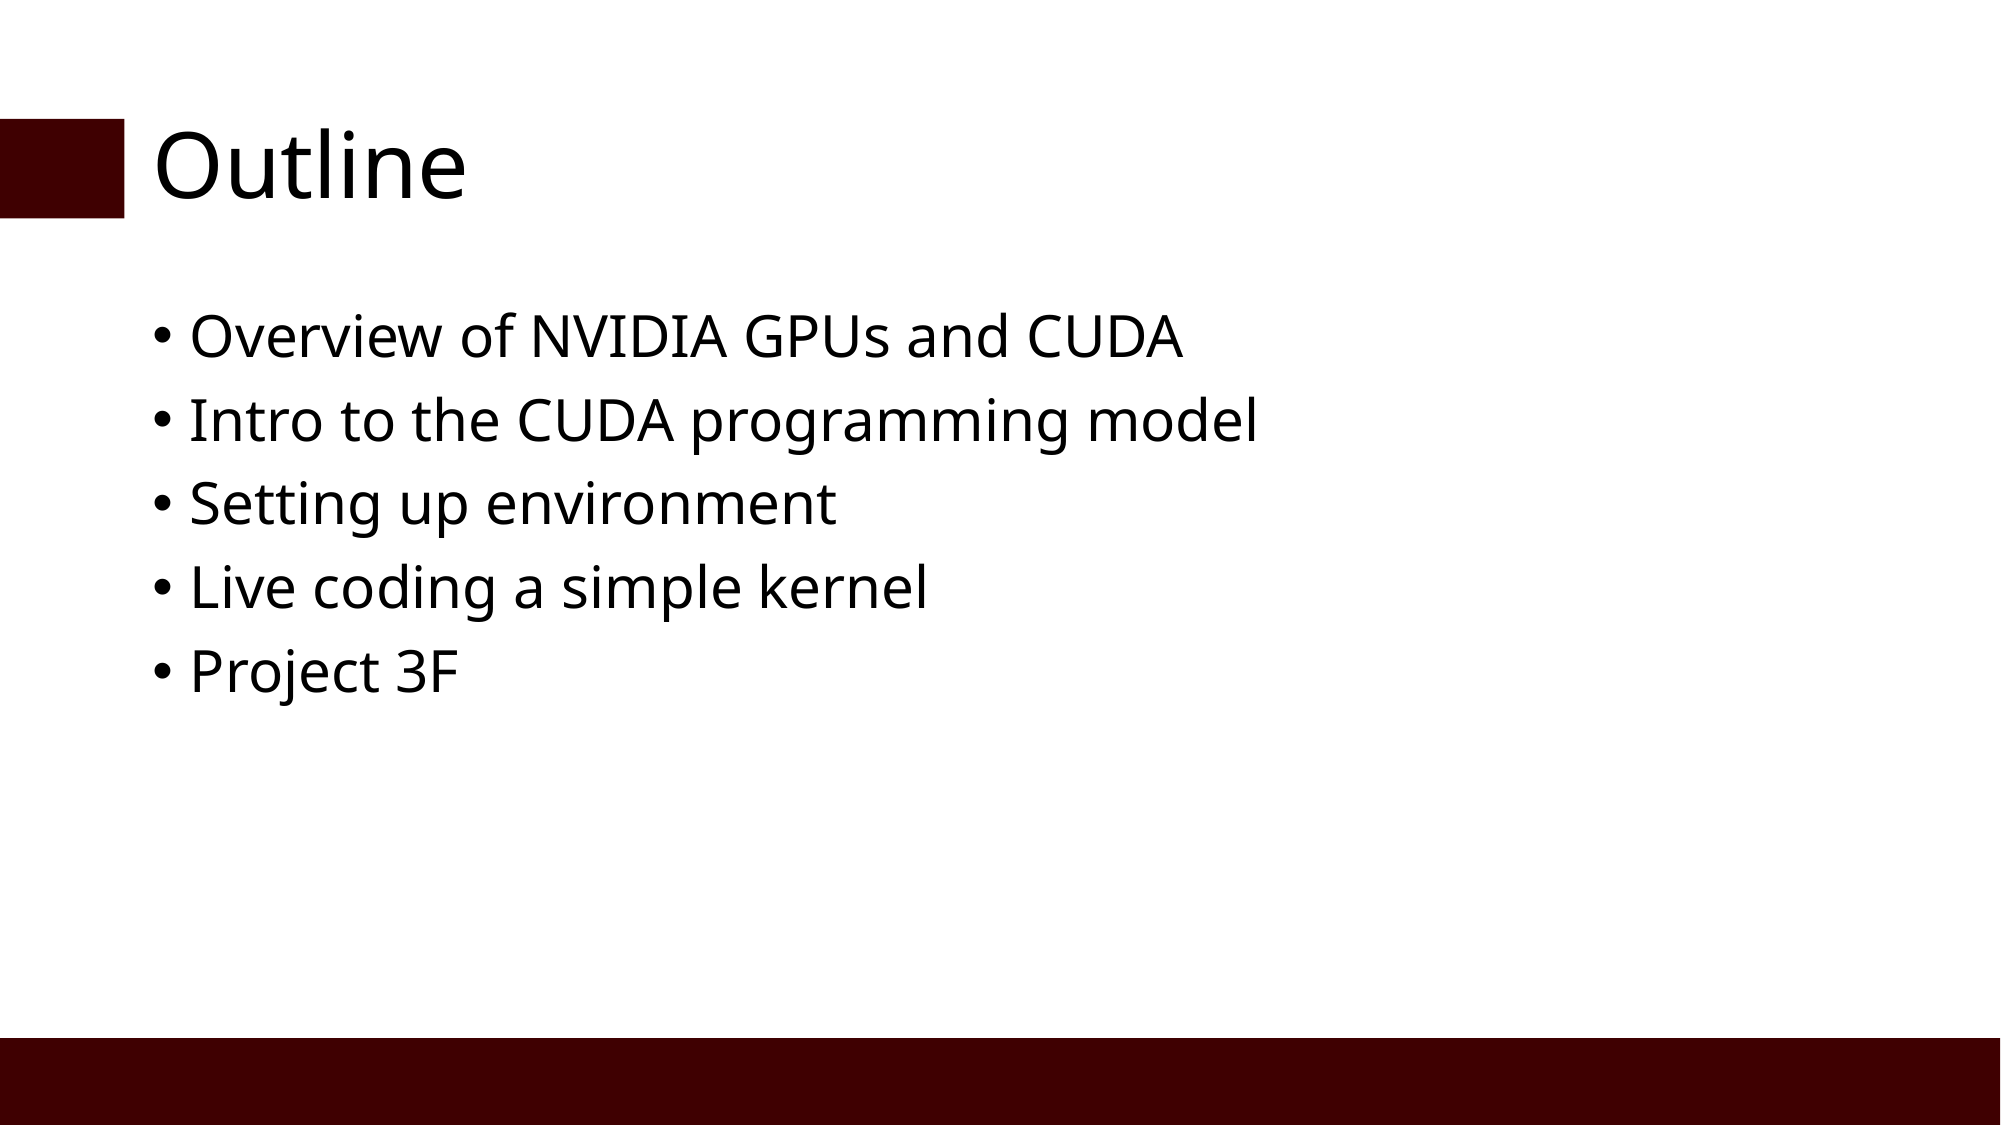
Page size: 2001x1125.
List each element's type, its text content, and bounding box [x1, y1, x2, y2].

title Outline [137, 59, 1863, 278]
list Overview of NVIDIA GPUs and CUDA Intro to the CUDA programming model Setting up environment Live coding a simple kernel Project 3F [137, 299, 1863, 1014]
